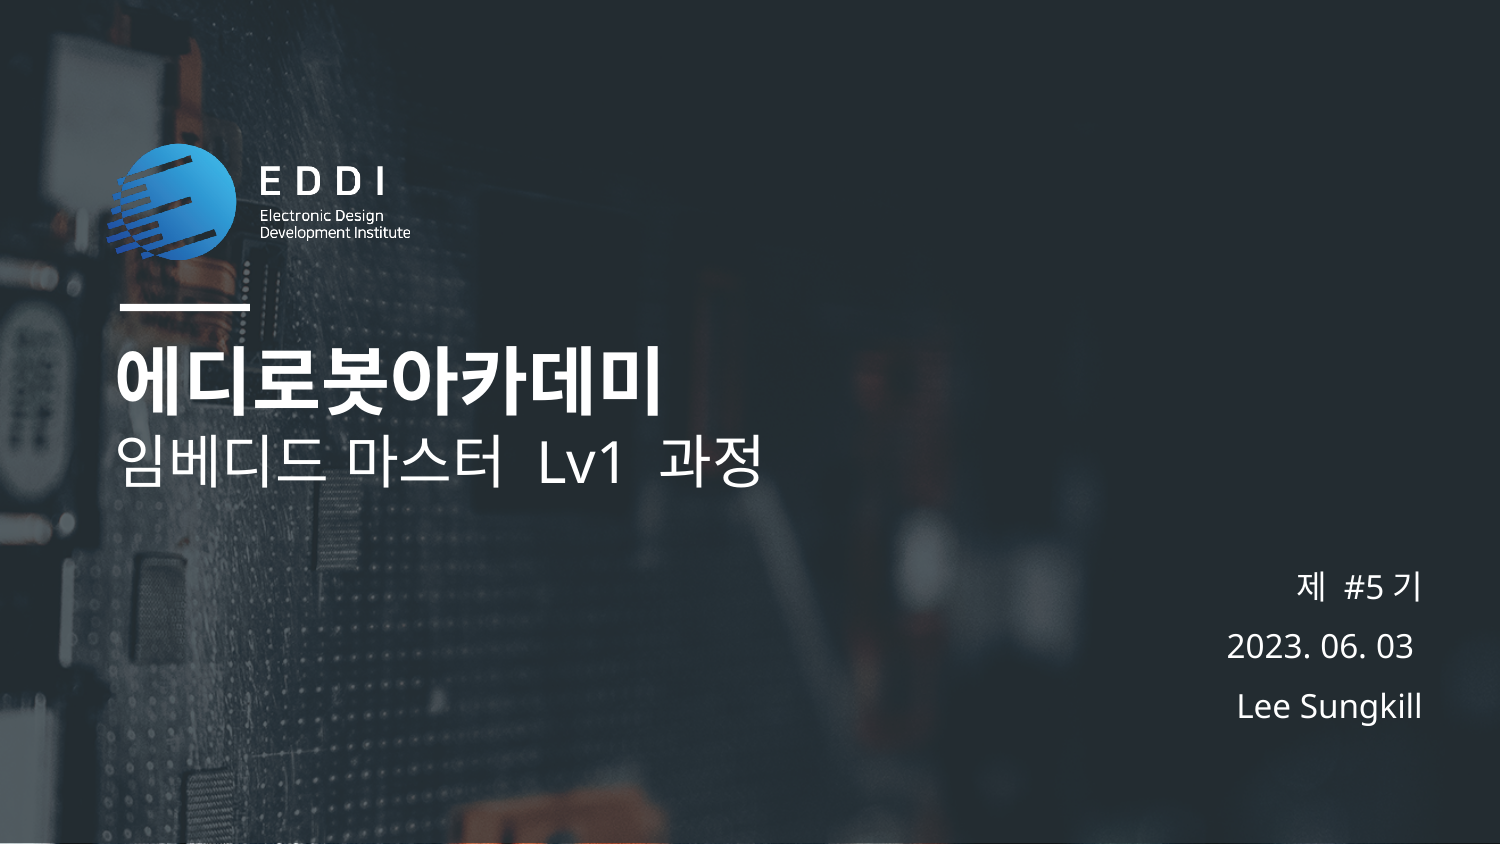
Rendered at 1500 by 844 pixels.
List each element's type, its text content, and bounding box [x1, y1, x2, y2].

picture [100, 43, 417, 360]
text_box 제 #5기 2023. 06. 03 Lee Sungkill [915, 539, 1438, 732]
text_box 에디로봇아카데미 임베디드 마스터 Lv1 과정 [100, 327, 1483, 503]
